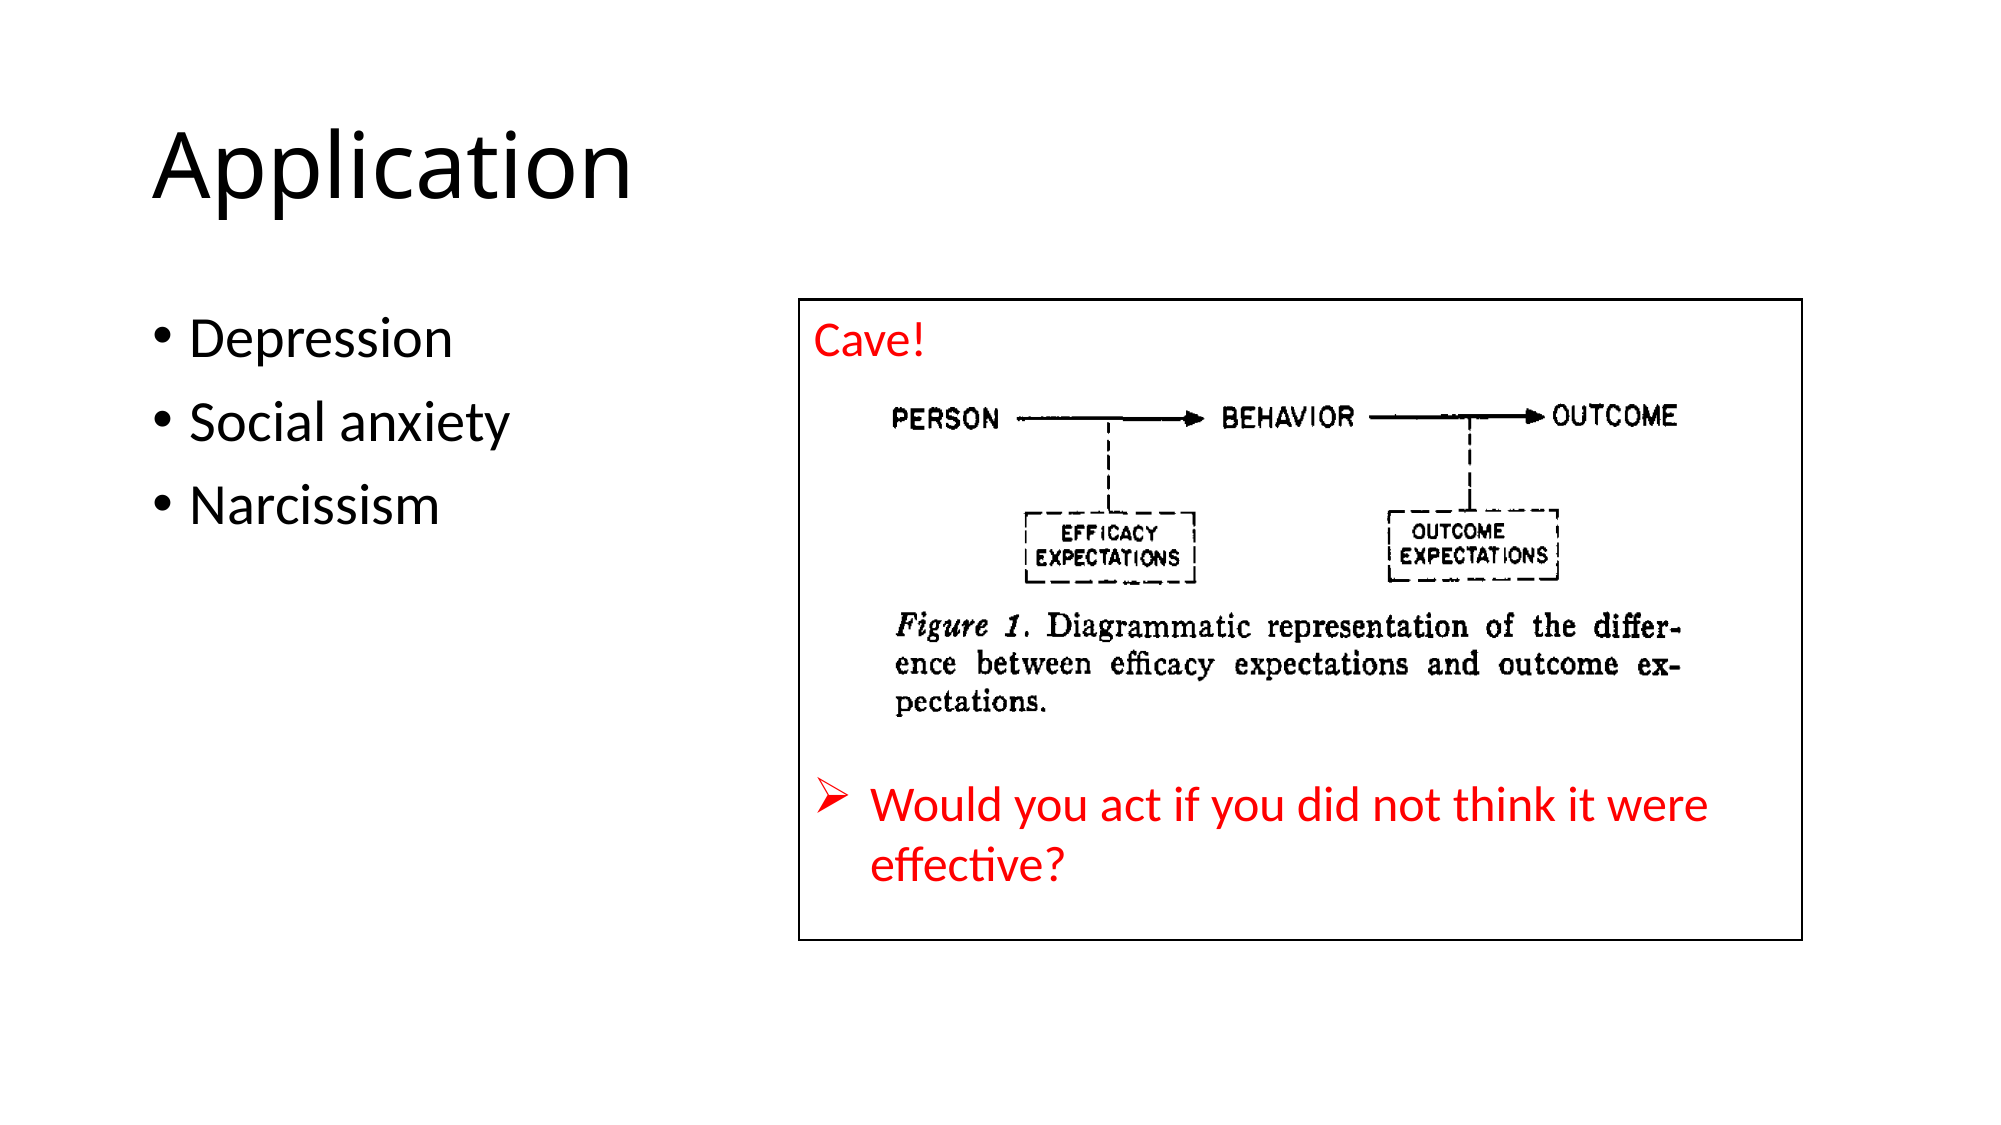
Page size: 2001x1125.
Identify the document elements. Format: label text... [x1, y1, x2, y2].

list Depression Social anxiety Narcissism [137, 299, 1863, 1014]
title Application [137, 59, 1863, 278]
text_box Cave! Would you act if you did not think it were effective? [798, 298, 1803, 941]
picture [880, 388, 1721, 737]
